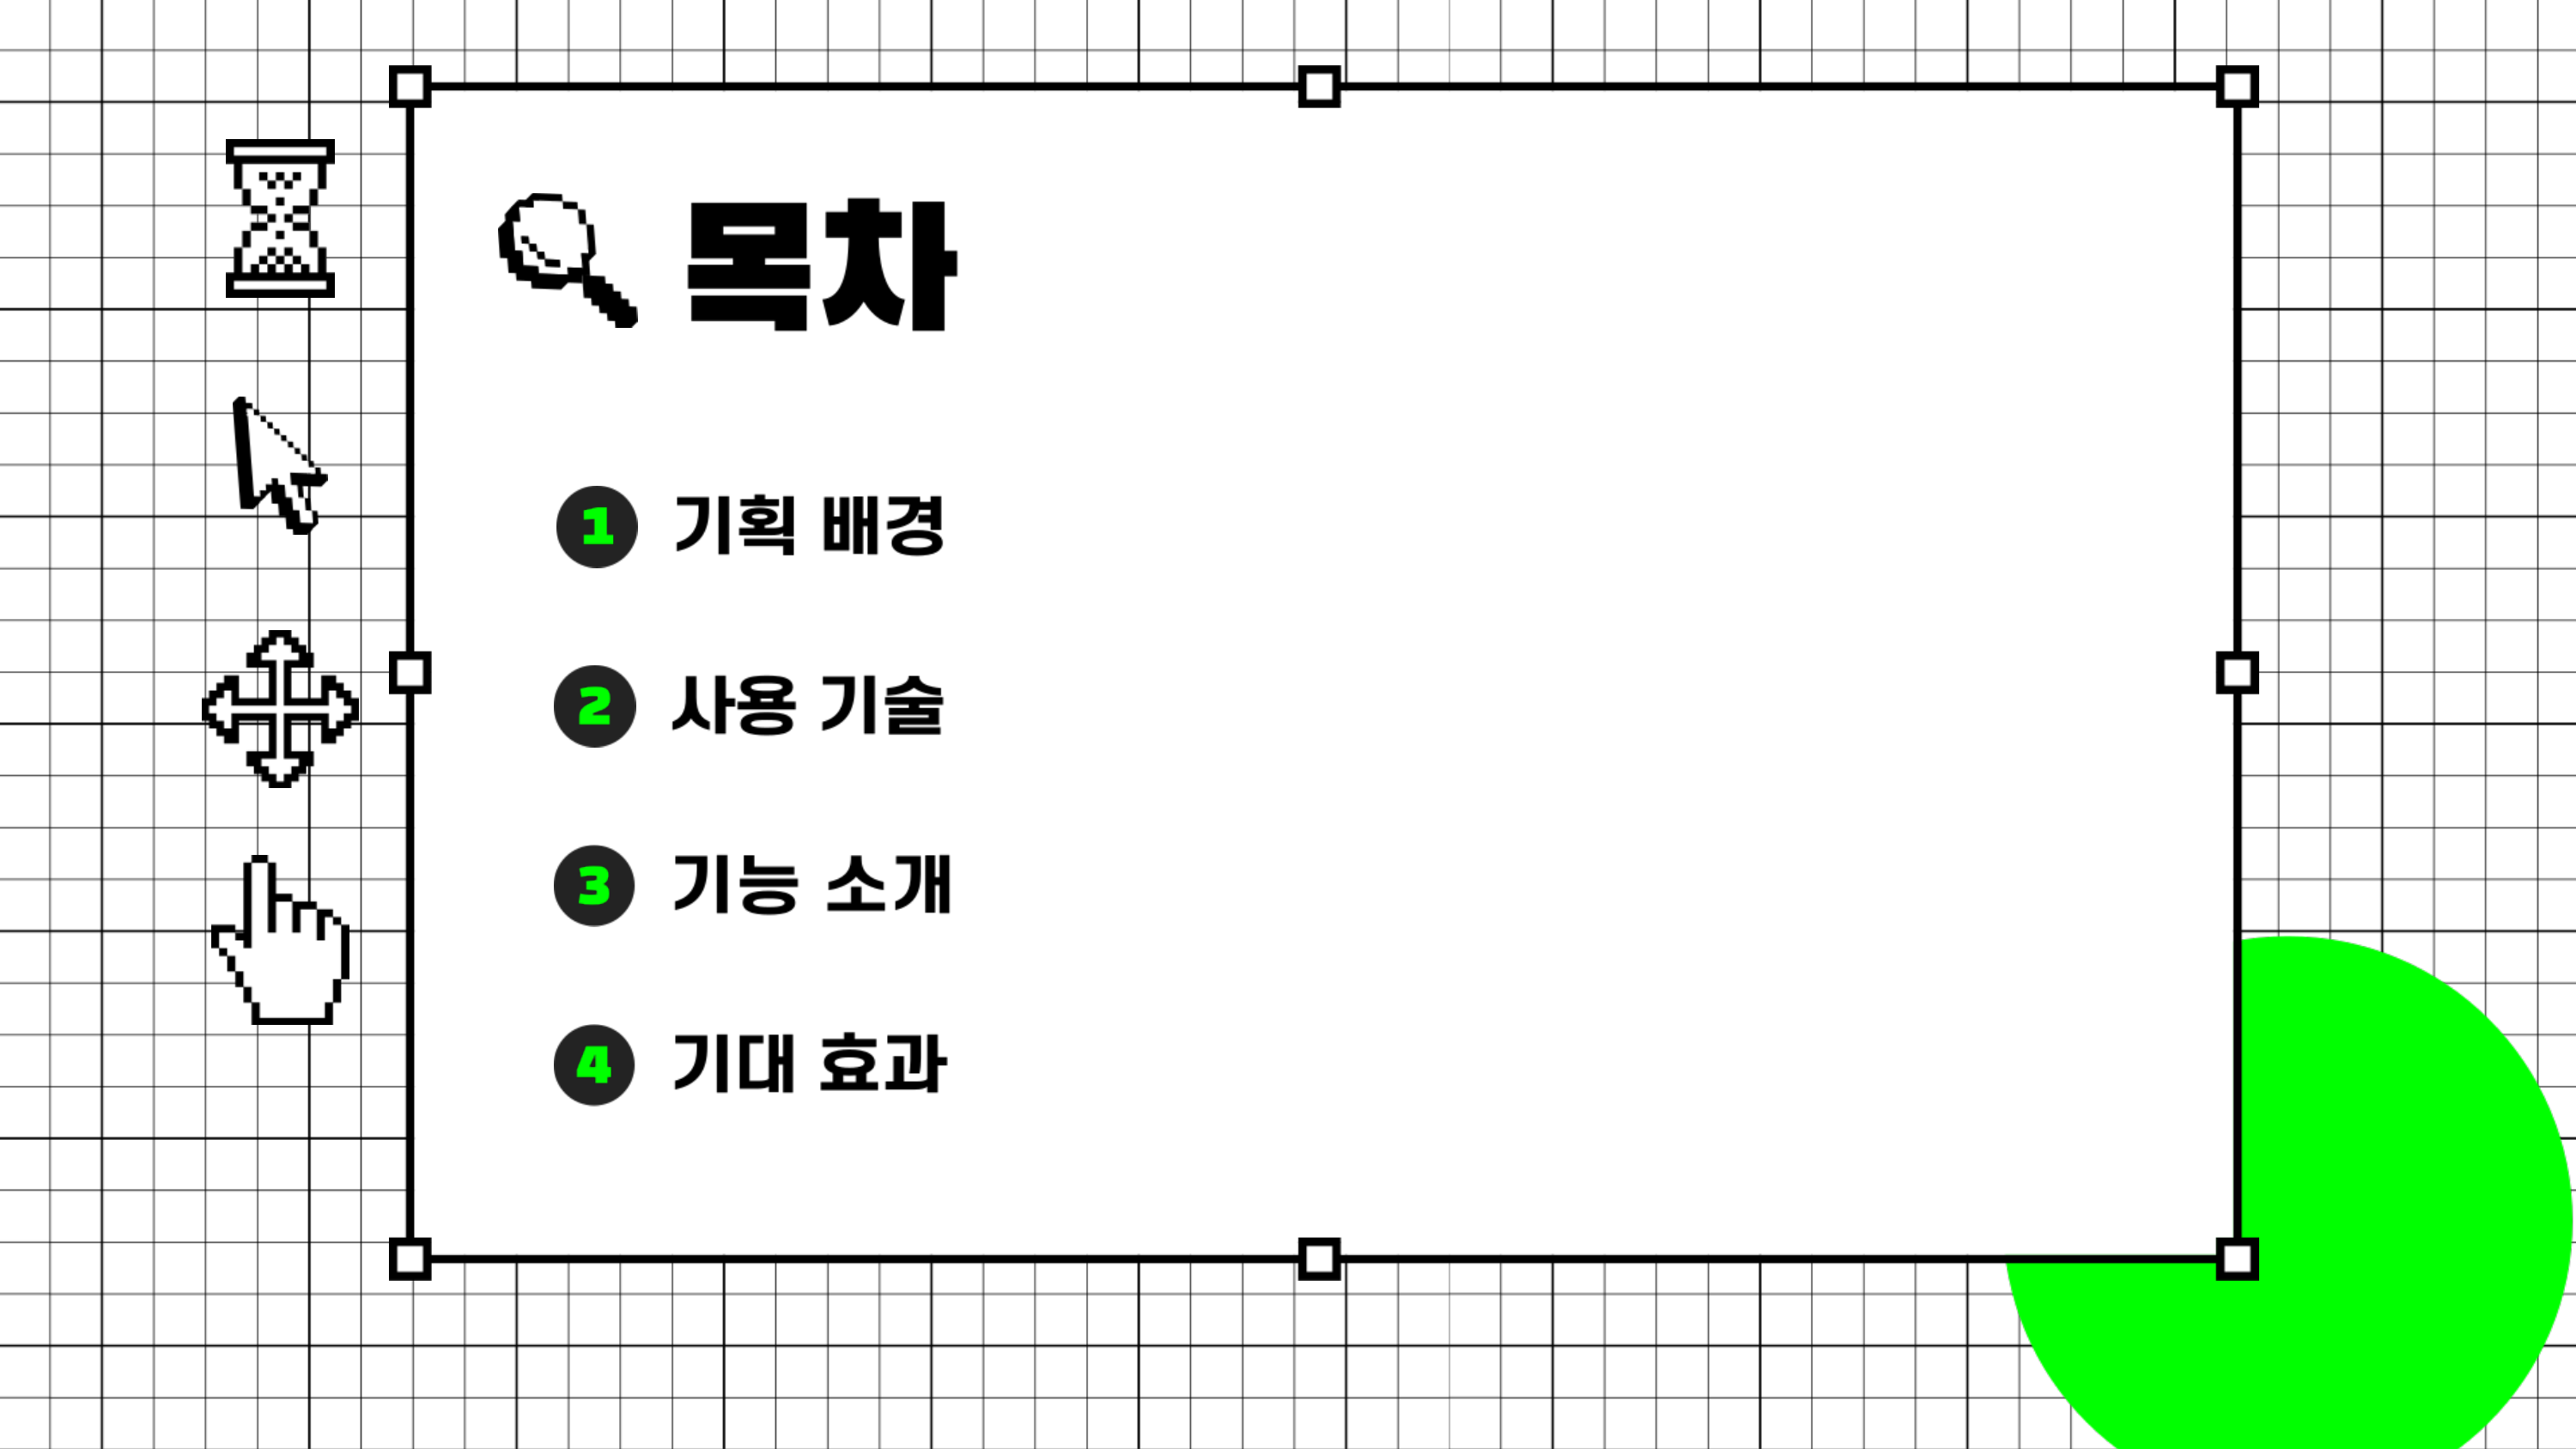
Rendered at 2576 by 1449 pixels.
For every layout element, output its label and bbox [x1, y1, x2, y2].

text_box [0, 0, 2576, 1449]
picture [653, 137, 1036, 477]
text_box [211, 855, 349, 1025]
text_box [2003, 936, 2575, 1449]
text_box [497, 192, 638, 328]
text_box [546, 470, 988, 1149]
text_box [388, 65, 2259, 1281]
text_box [233, 397, 328, 535]
text_box [226, 139, 335, 299]
text_box [201, 630, 360, 788]
